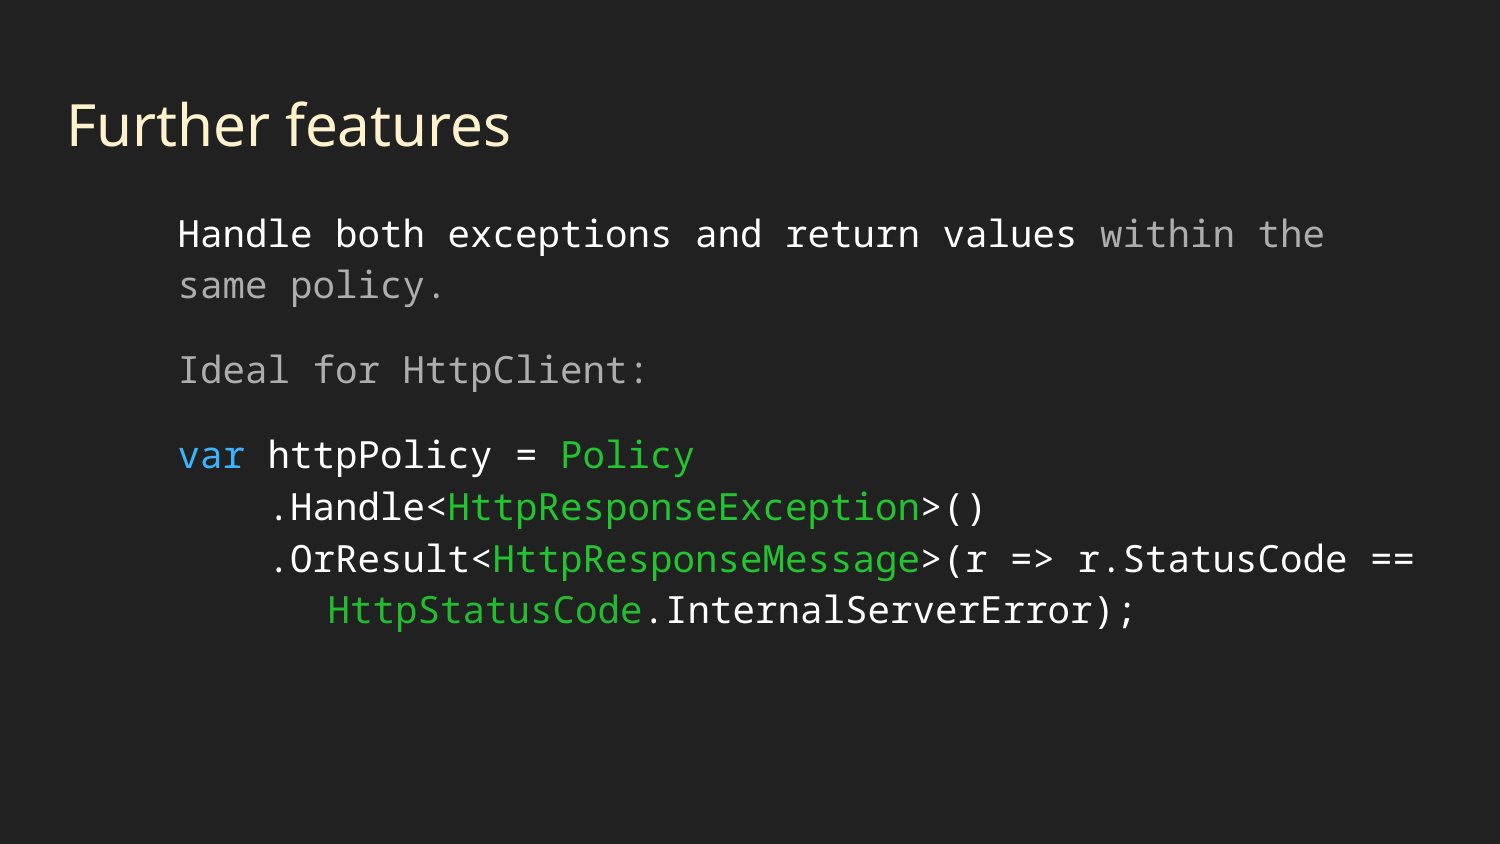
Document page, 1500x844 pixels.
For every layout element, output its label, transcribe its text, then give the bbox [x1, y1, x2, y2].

title Further features [51, 72, 1449, 167]
list Handle both exceptions and return values within the same policy. Ideal for HttpClient: var httpPolicy = Policy .Handle<HttpResponseException>() .OrResult<HttpResponseMessage>(r => r.StatusCode == HttpStatusCode.InternalServerError); [162, 187, 1449, 749]
